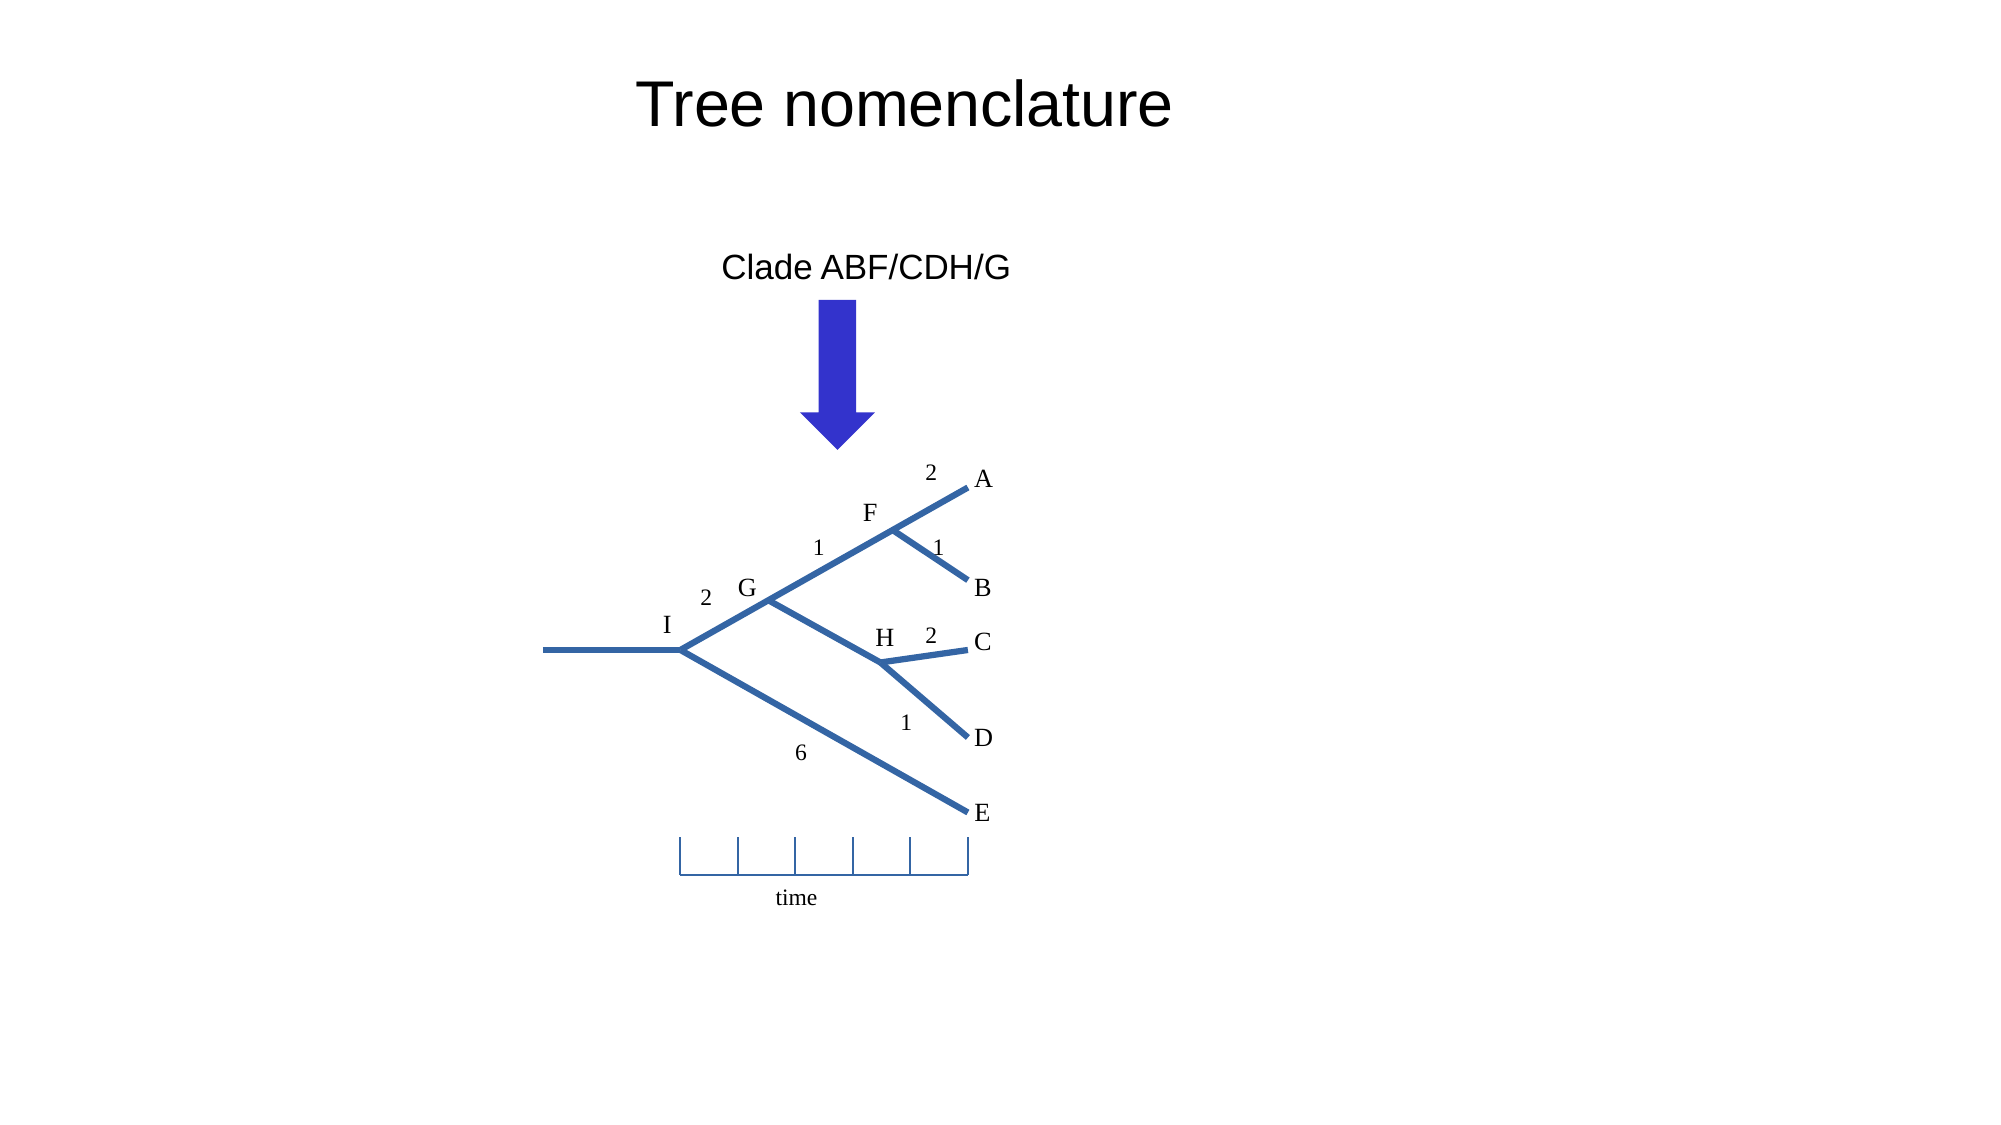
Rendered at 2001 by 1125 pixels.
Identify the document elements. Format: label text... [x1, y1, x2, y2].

text_box B [966, 562, 1000, 610]
text_box 1 [805, 524, 833, 568]
text_box I [655, 600, 680, 647]
text_box time [768, 874, 826, 919]
text_box 6 [787, 729, 815, 773]
text_box Clade ABF/CDH/G [713, 237, 1019, 295]
text_box Tree nomenclature [628, 54, 1182, 148]
text_box D [966, 712, 1001, 760]
text_box E [966, 787, 998, 835]
text_box G [730, 562, 765, 610]
text_box [799, 299, 875, 450]
text_box 2 [917, 612, 945, 656]
text_box 2 [917, 449, 945, 493]
text_box A [966, 453, 1001, 501]
text_box 2 [692, 574, 720, 619]
text_box C [966, 616, 1000, 663]
text_box 1 [892, 699, 920, 743]
text_box F [855, 487, 886, 535]
text_box 1 [925, 524, 953, 568]
text_box H [867, 612, 903, 660]
